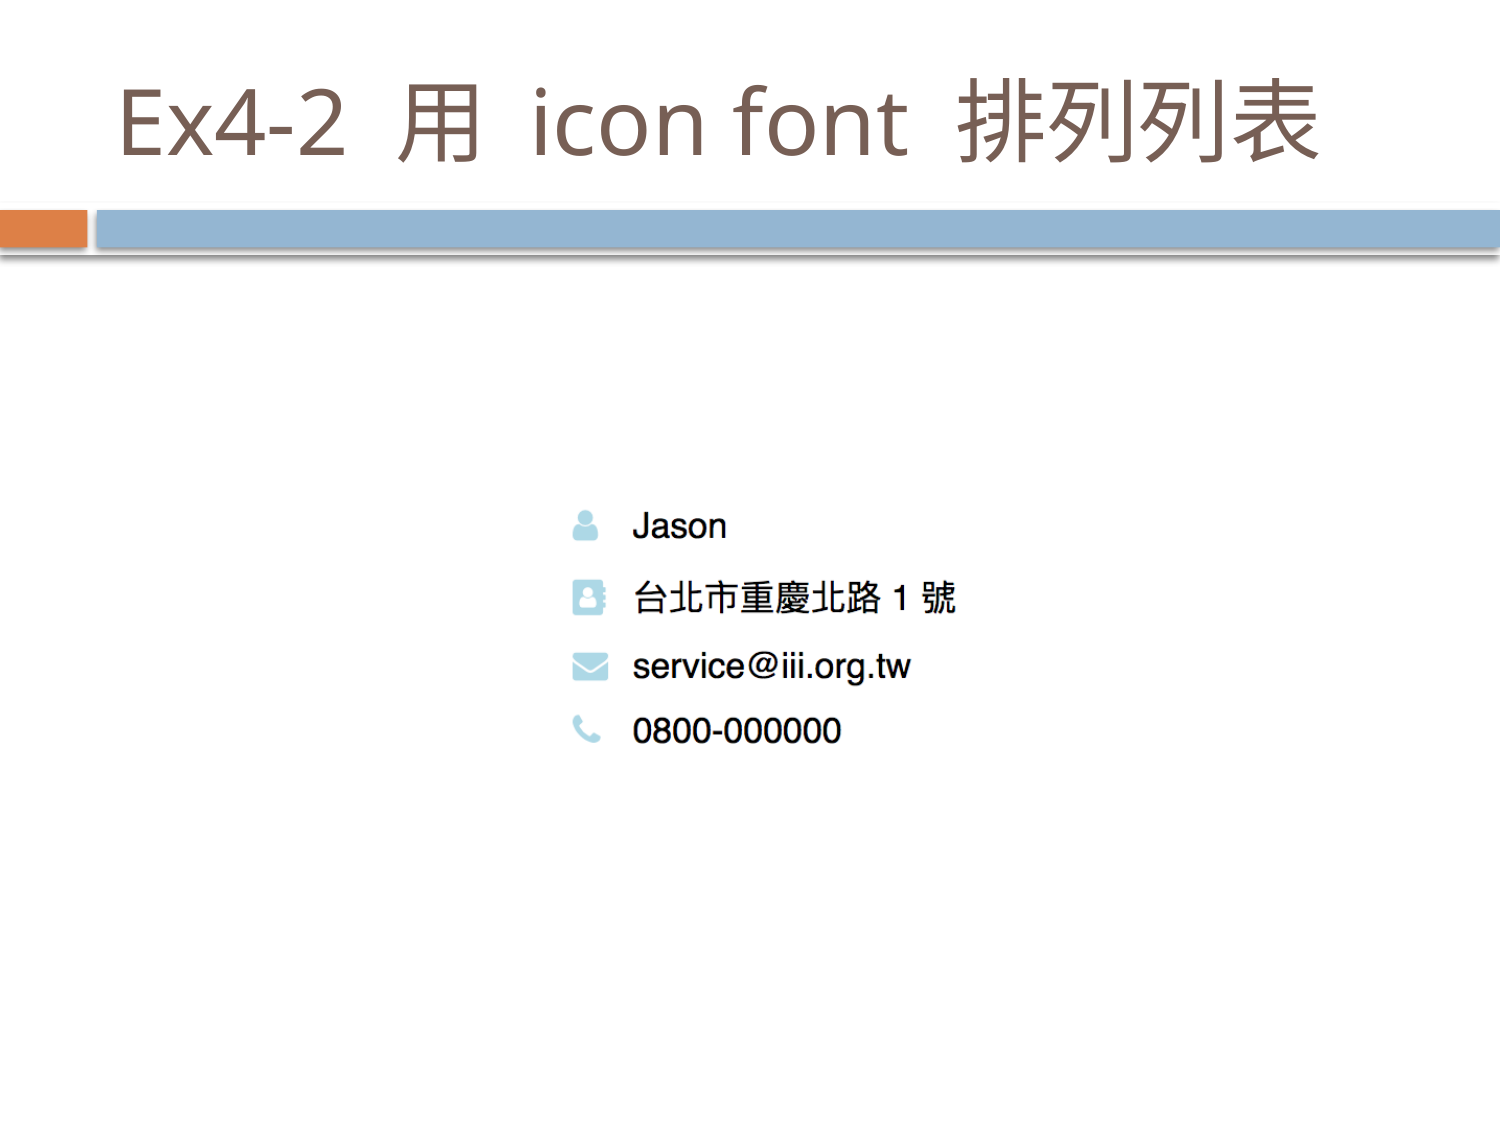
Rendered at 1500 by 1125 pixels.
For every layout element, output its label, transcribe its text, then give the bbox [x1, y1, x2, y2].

picture [558, 492, 1018, 770]
title Ex4-2 用 icon font 排列列表 [100, 37, 1438, 200]
